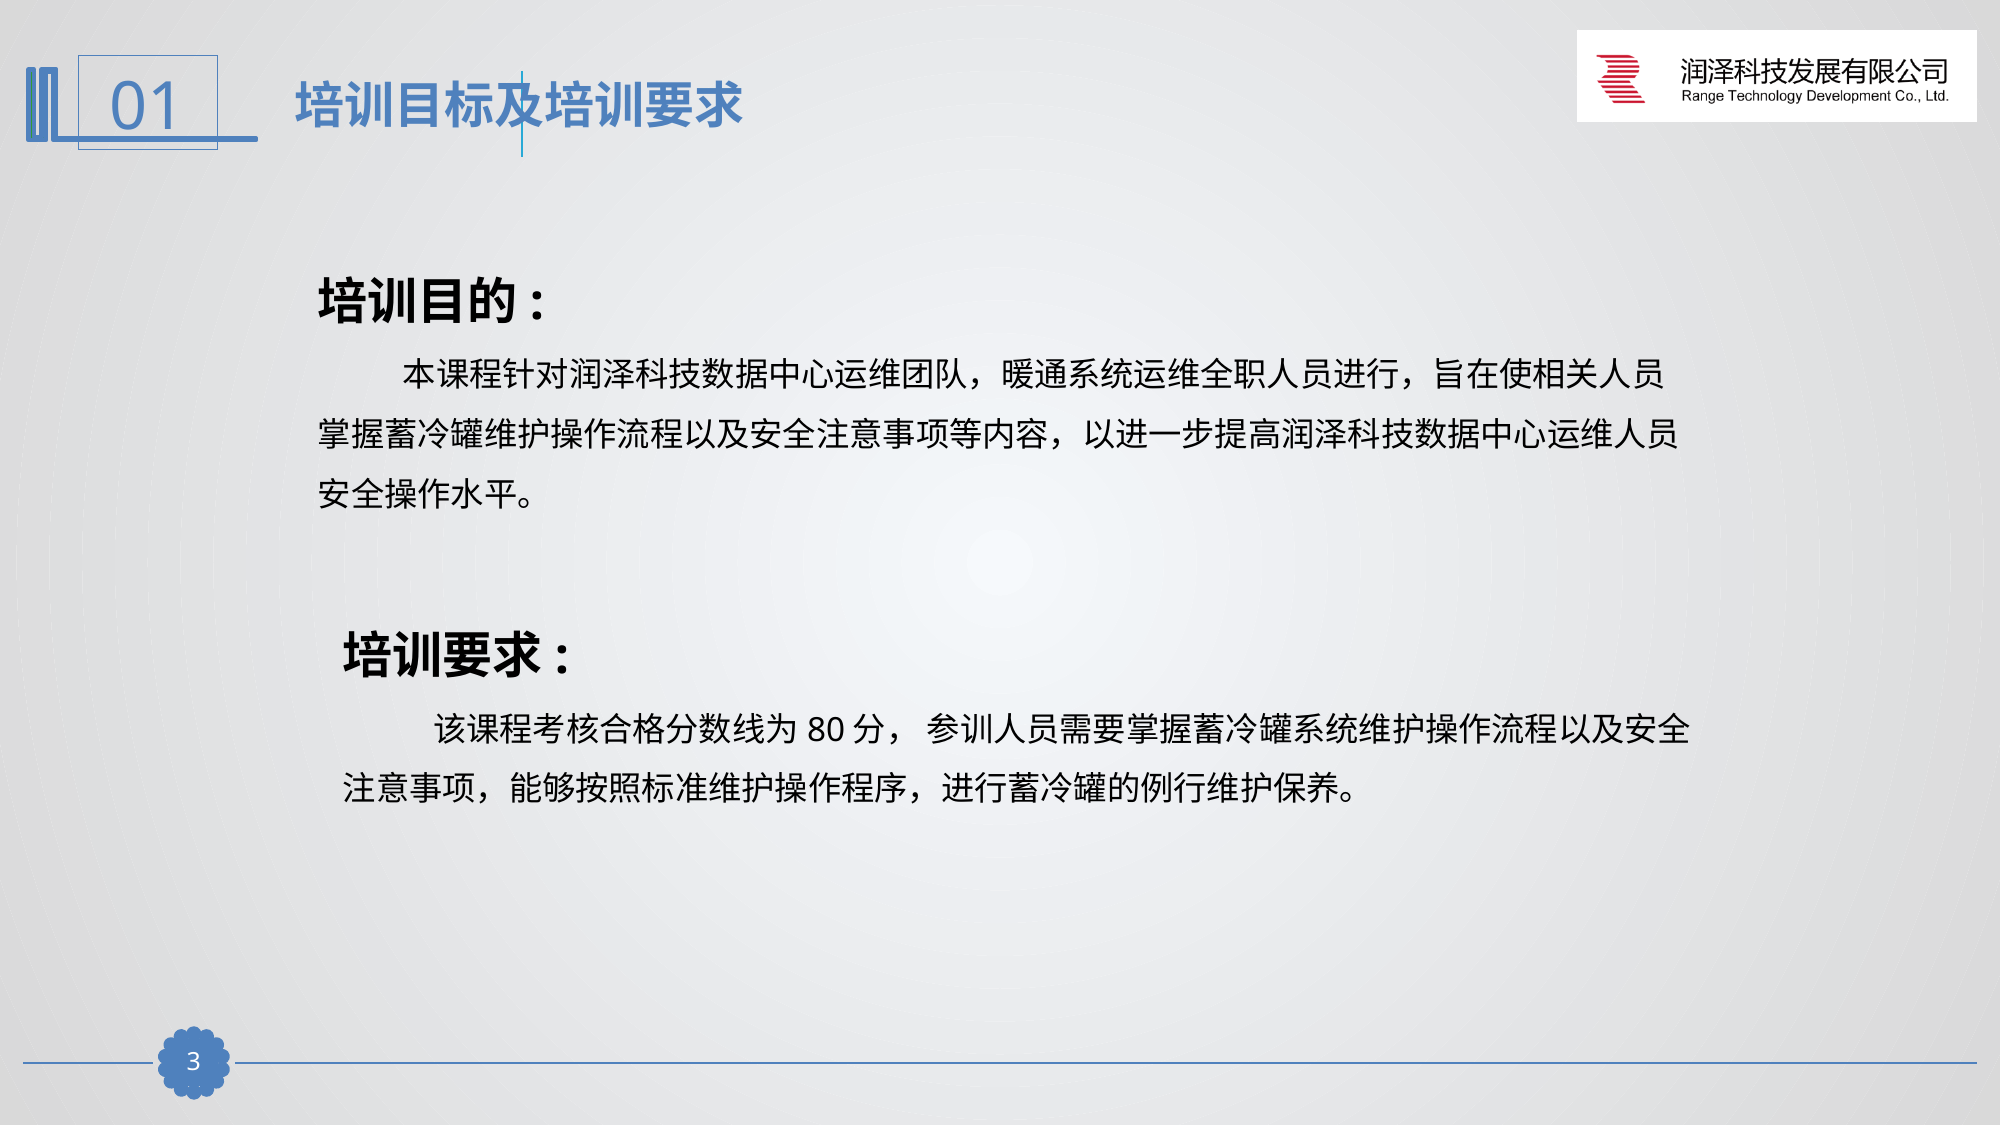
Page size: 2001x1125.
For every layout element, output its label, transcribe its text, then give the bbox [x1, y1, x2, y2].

text_box 培训目的: 本课程针对润泽科技数据中心运维团队，暖通系统运维全职人员进行，旨在使相关人员掌握蓄冷罐维护操作流程以及安全注意事项等内容，以进一步提高润泽科技数据中心运维人员安全操作水平。 [303, 231, 1709, 521]
slide_number 2 [169, 1039, 218, 1086]
text_box 培训目标及培训要求 [279, 66, 1733, 142]
text_box 培训要求: 该课程考核合格分数线为80分， 参训人员需要掌握蓄冷罐系统维护操作流程以及安全注意事项，能够按照标准维护操作程序，进行蓄冷罐的例行维护保养。 [328, 586, 1734, 815]
picture [1577, 30, 1977, 122]
